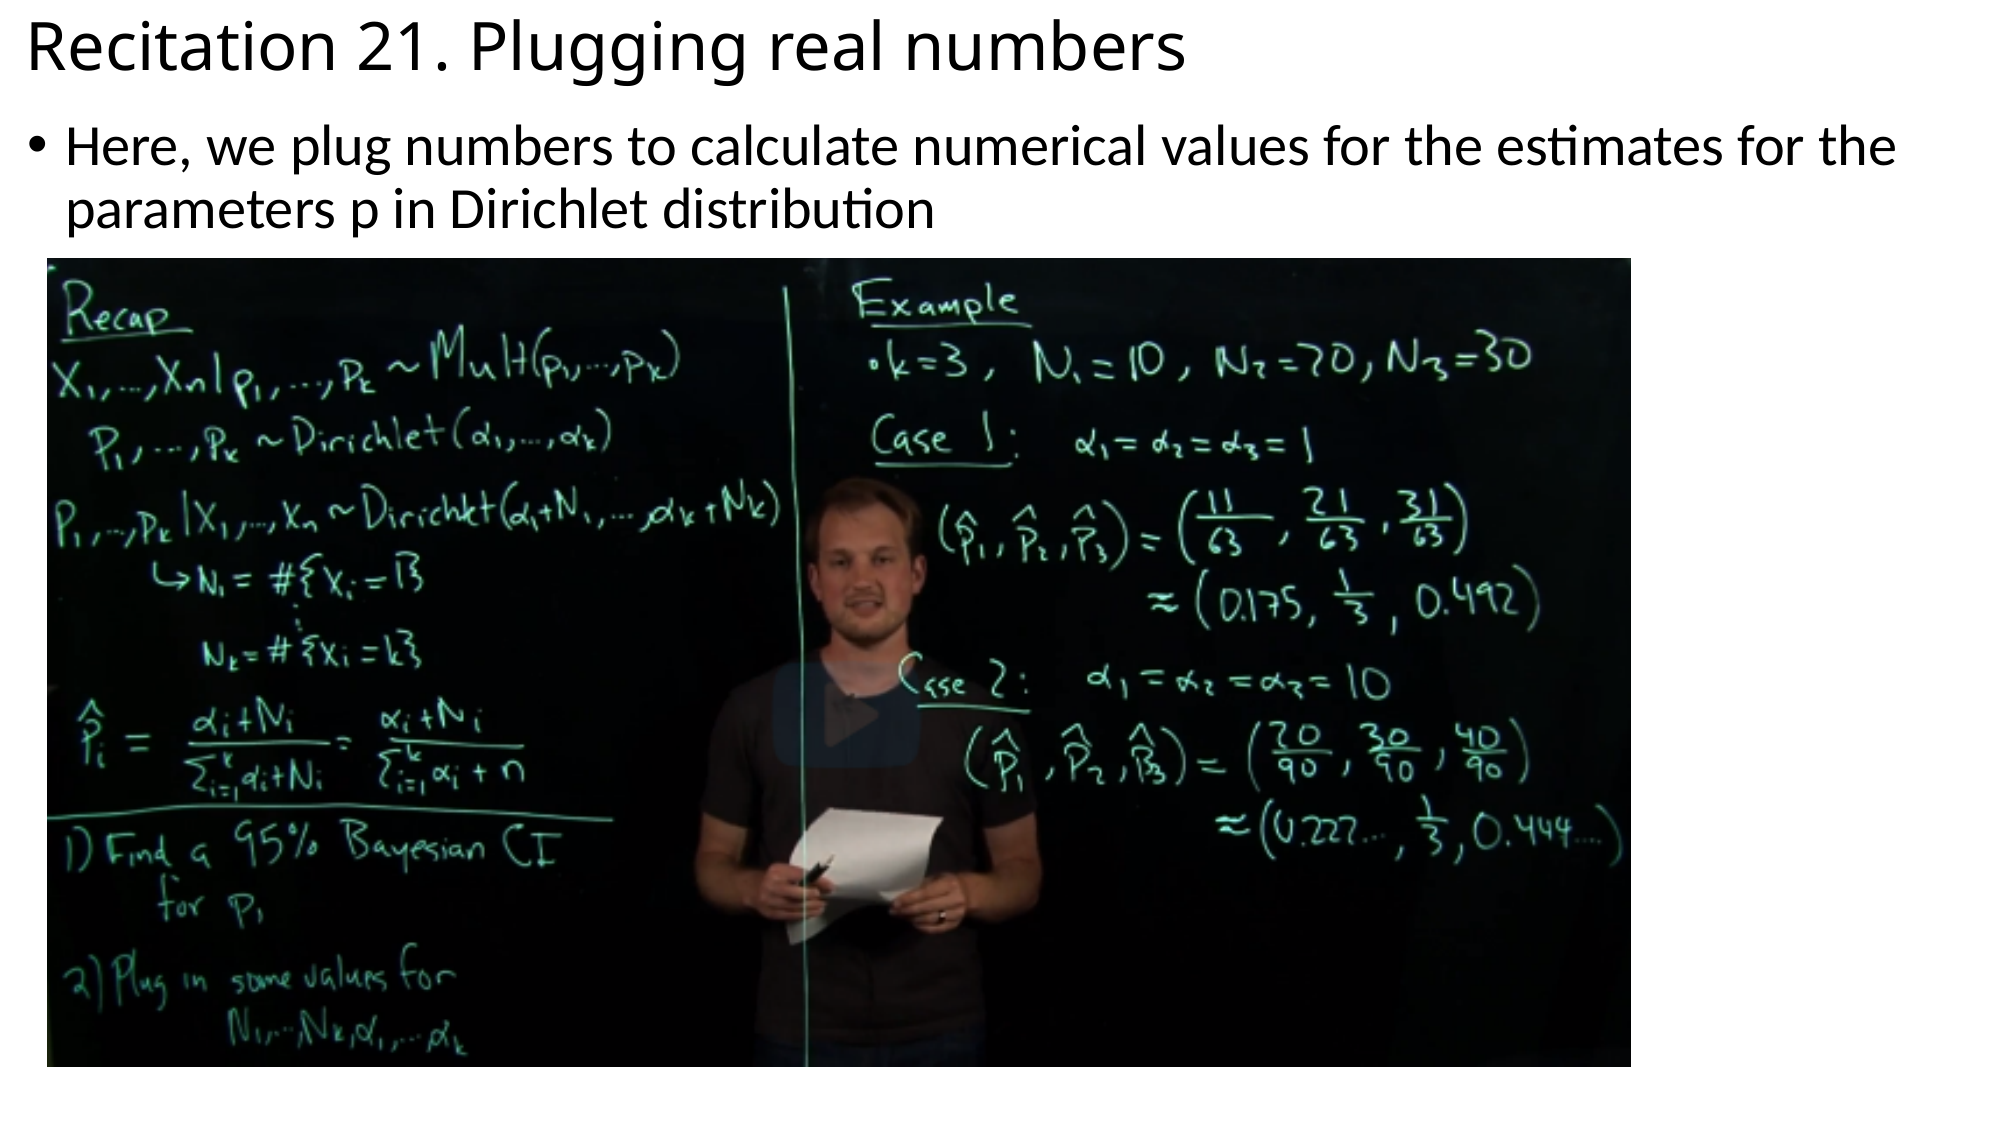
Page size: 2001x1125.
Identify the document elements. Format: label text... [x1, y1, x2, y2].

picture [46, 258, 1631, 1067]
title Recitation 21. Plugging real numbers [10, 4, 1974, 93]
list Here, we plug numbers to calculate numerical values for the estimates for the parameters p in Dirichlet distribution [12, 107, 1983, 1108]
